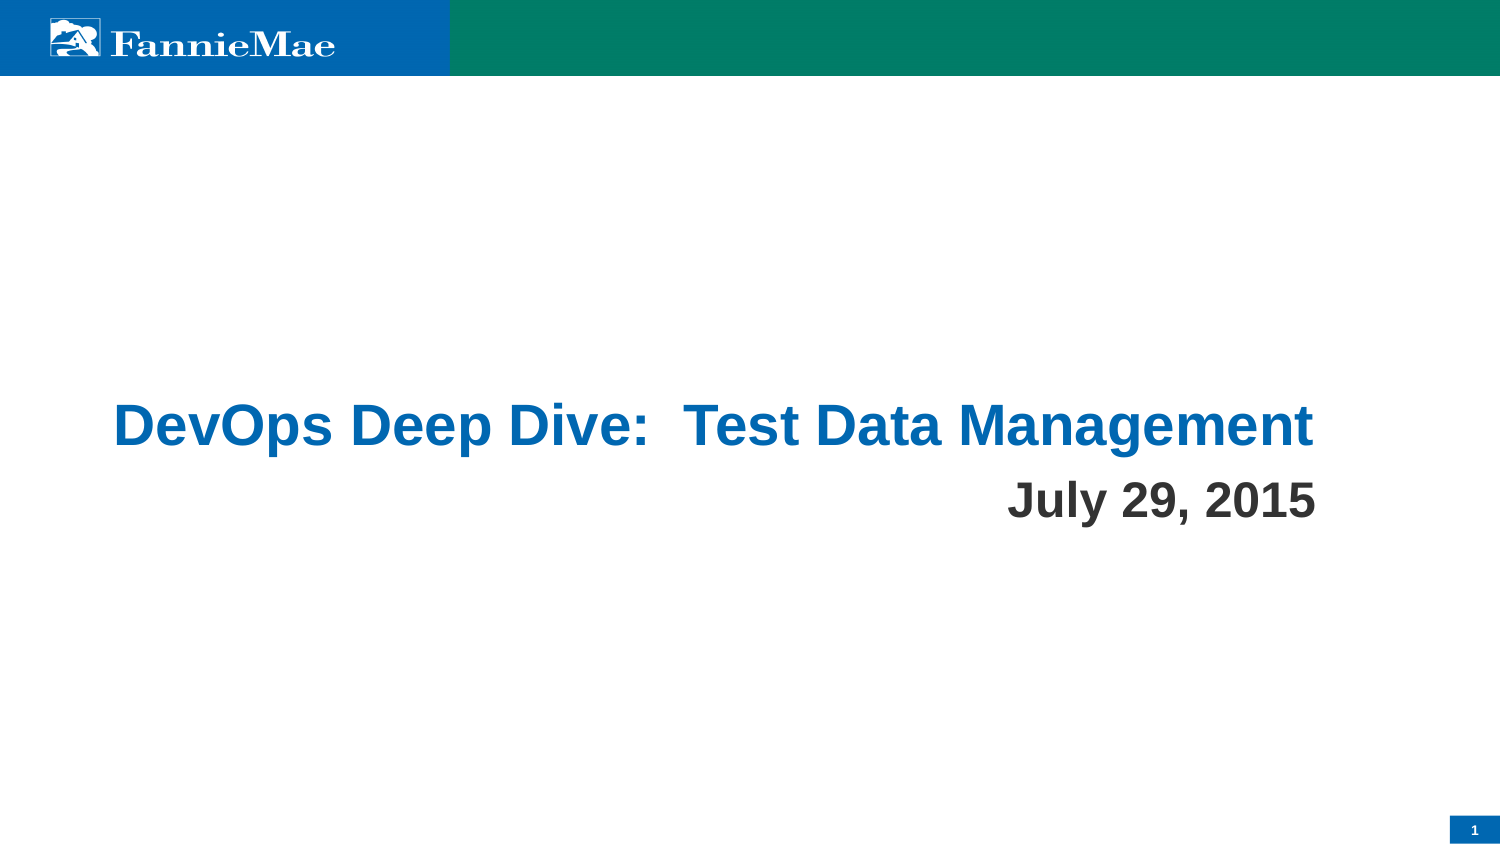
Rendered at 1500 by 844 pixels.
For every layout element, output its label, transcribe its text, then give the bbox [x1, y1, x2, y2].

subtitle July 29, 2015 [983, 466, 1340, 533]
title DevOps Deep Dive: Test Data Management [64, 384, 1340, 467]
picture [0, 0, 1500, 76]
